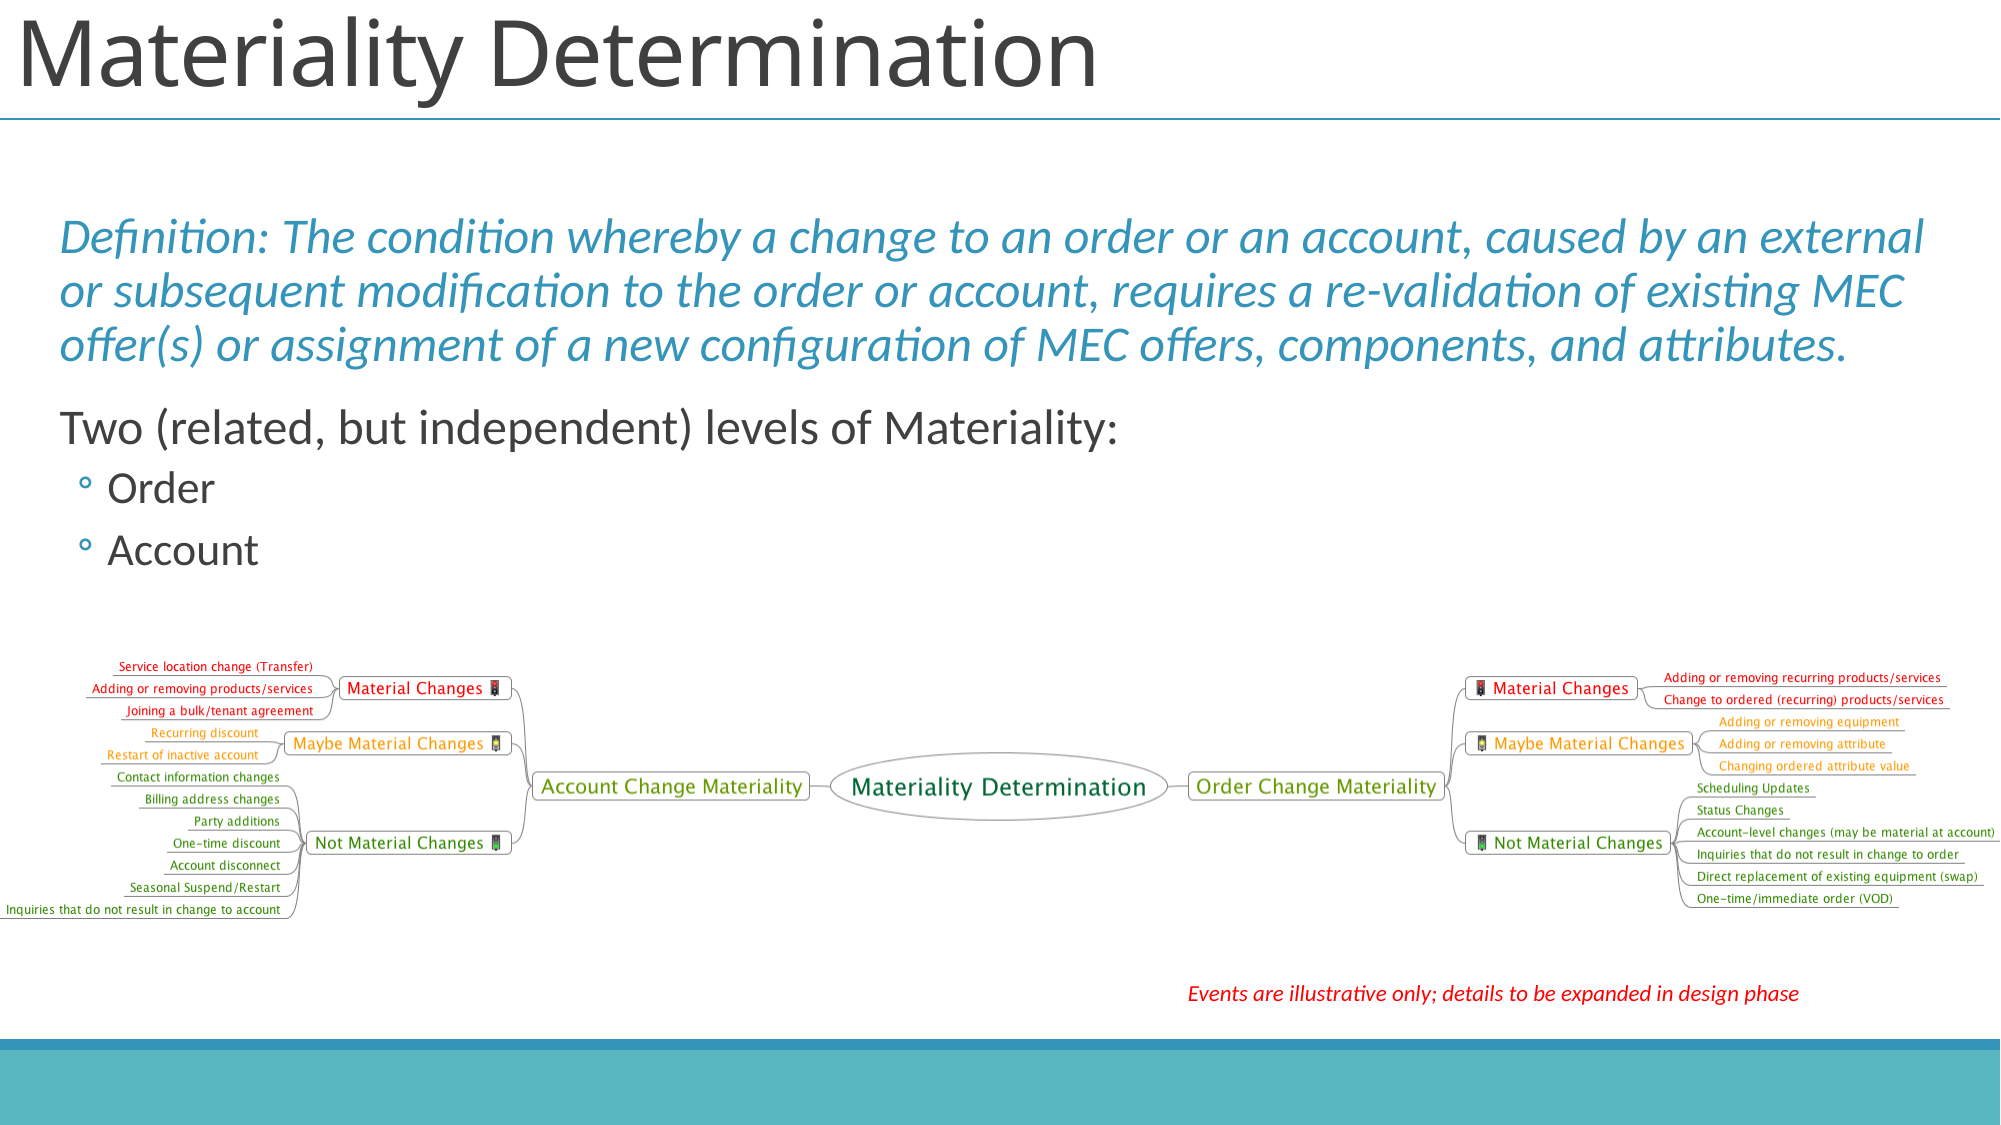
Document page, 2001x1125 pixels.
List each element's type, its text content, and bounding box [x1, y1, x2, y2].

list Definition: The condition whereby a change to an order or an account, caused by an external or subsequent modification to the order or account, requires a re-validation of existing MEC offer(s) or assignment of a new configuration of MEC offers, components, and attributes. Two (related, but independent) levels of Materiality: Order Account [44, 202, 1955, 590]
title Materiality Determination [0, 0, 2000, 113]
picture [0, 656, 2000, 919]
text_box Events are illustrative only; details to be expanded in design phase [1173, 971, 1838, 1014]
